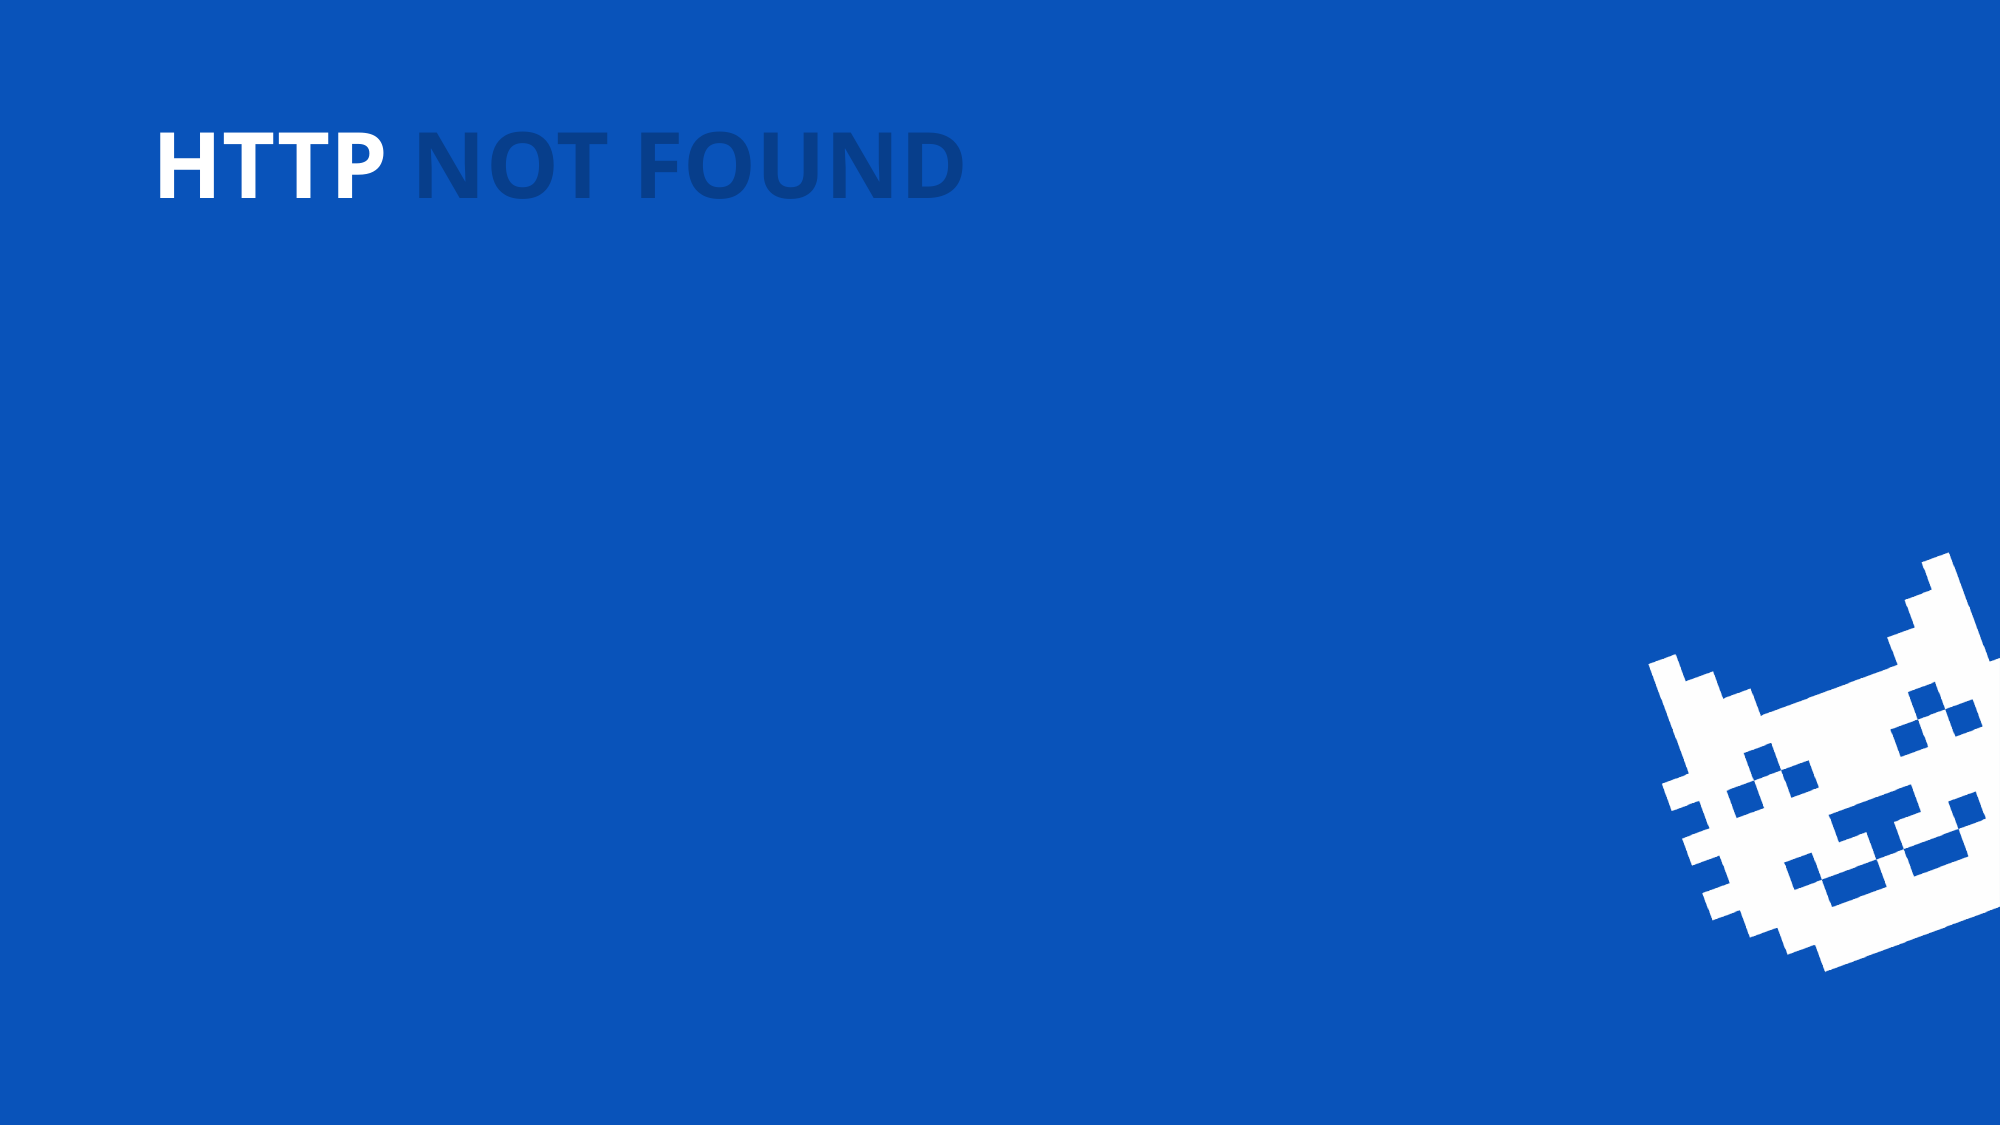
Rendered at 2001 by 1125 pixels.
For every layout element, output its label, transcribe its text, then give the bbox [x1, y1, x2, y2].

title HTTP NOT FOUND [137, 59, 1863, 278]
picture [0, 0, 2000, 1125]
